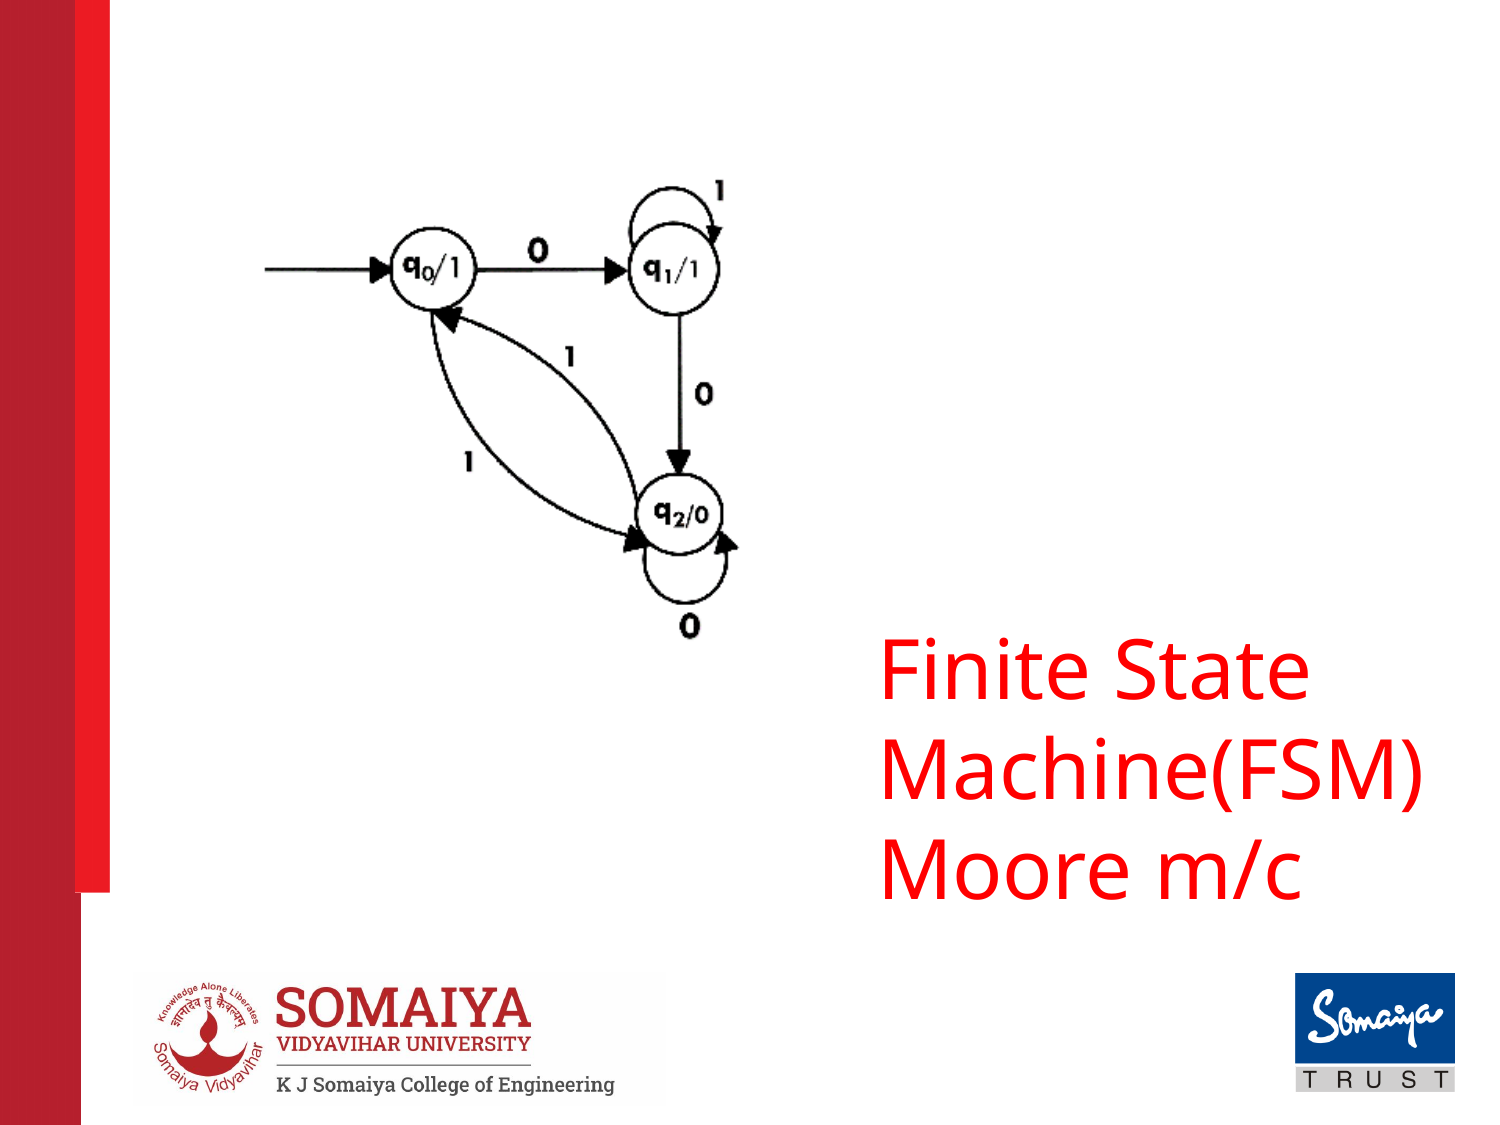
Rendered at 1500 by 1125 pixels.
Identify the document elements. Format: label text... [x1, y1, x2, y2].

title Finite State Machine(FSM) Moore m/c [875, 613, 1429, 917]
picture [1295, 972, 1455, 1092]
picture [132, 972, 666, 1106]
picture [262, 174, 769, 652]
picture [0, 0, 110, 1125]
